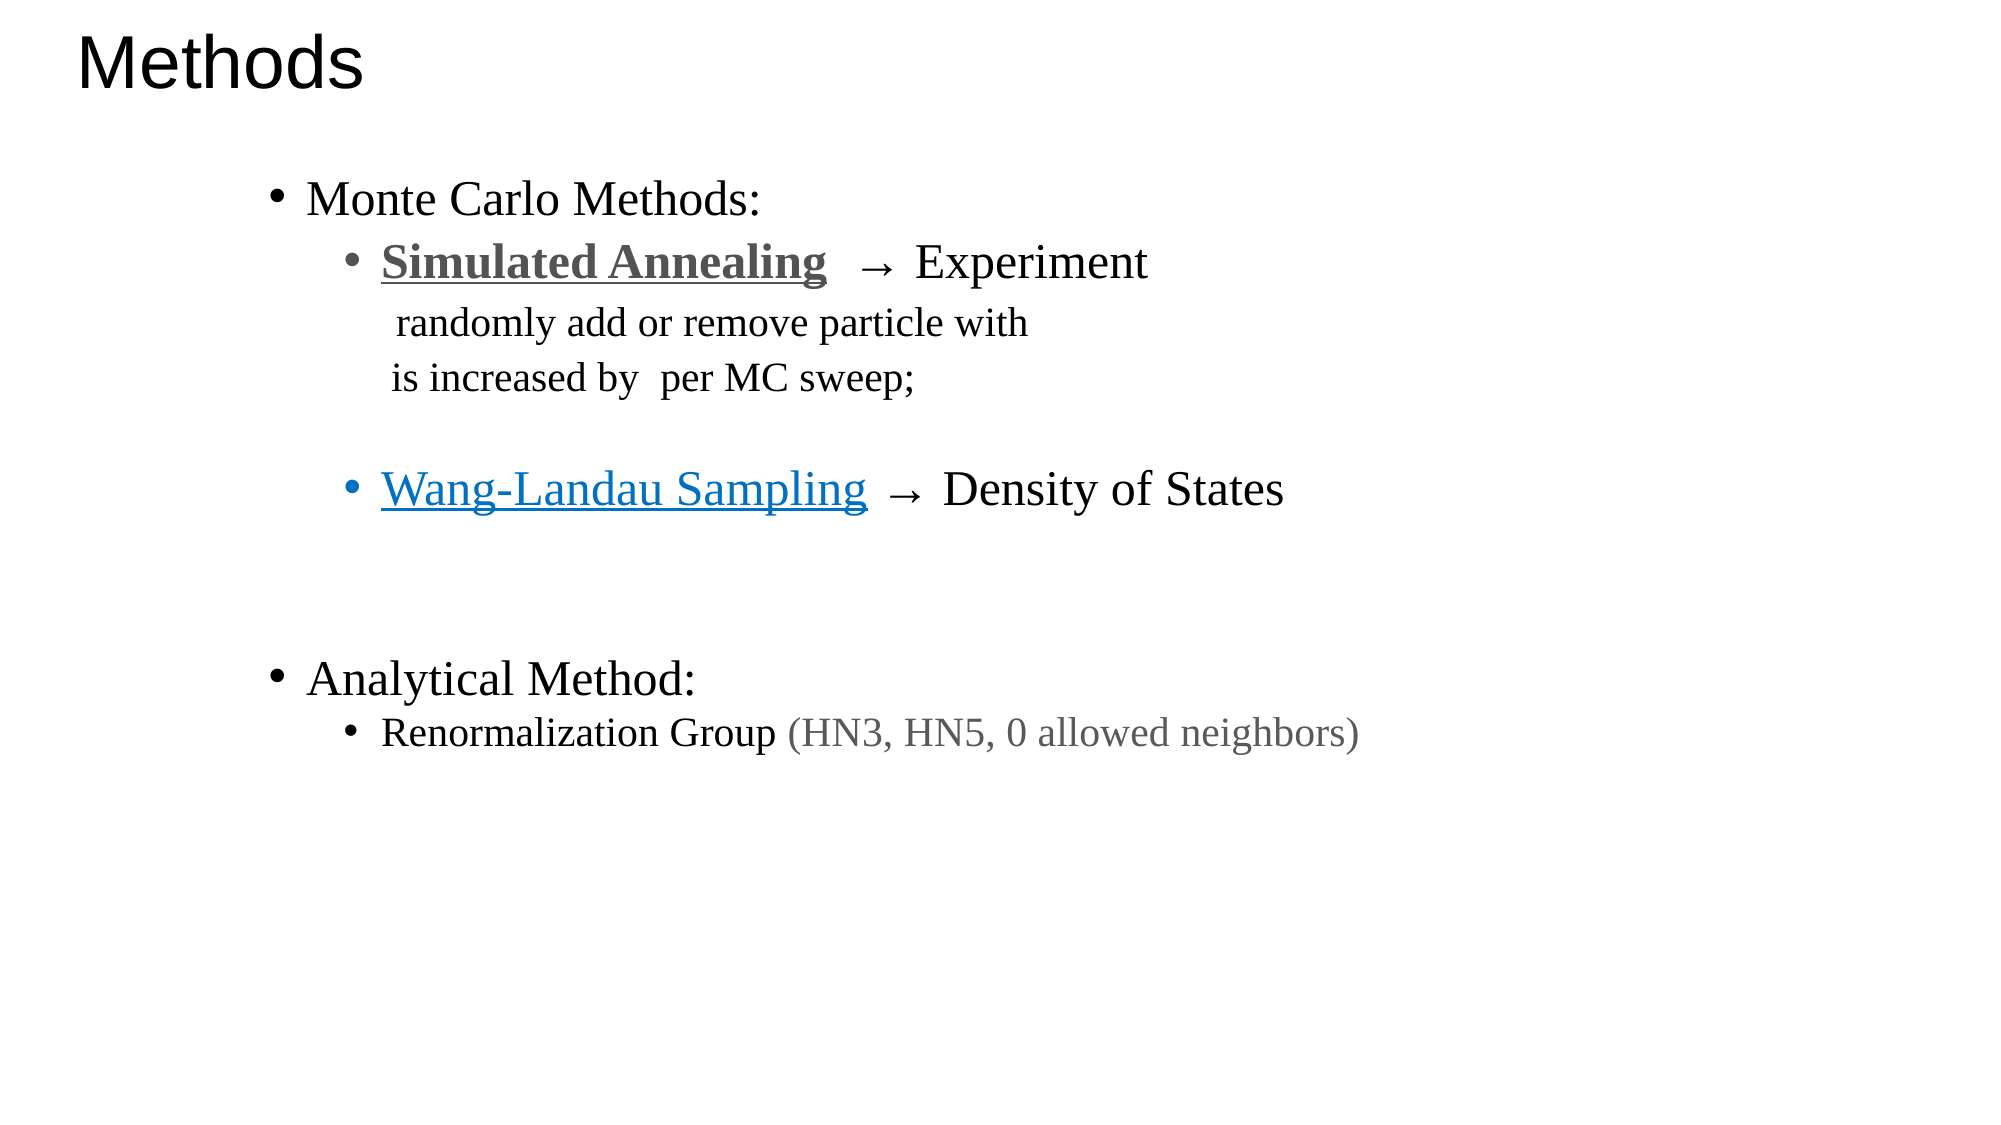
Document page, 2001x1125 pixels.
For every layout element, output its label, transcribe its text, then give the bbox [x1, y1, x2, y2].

title Methods [61, 0, 1412, 128]
